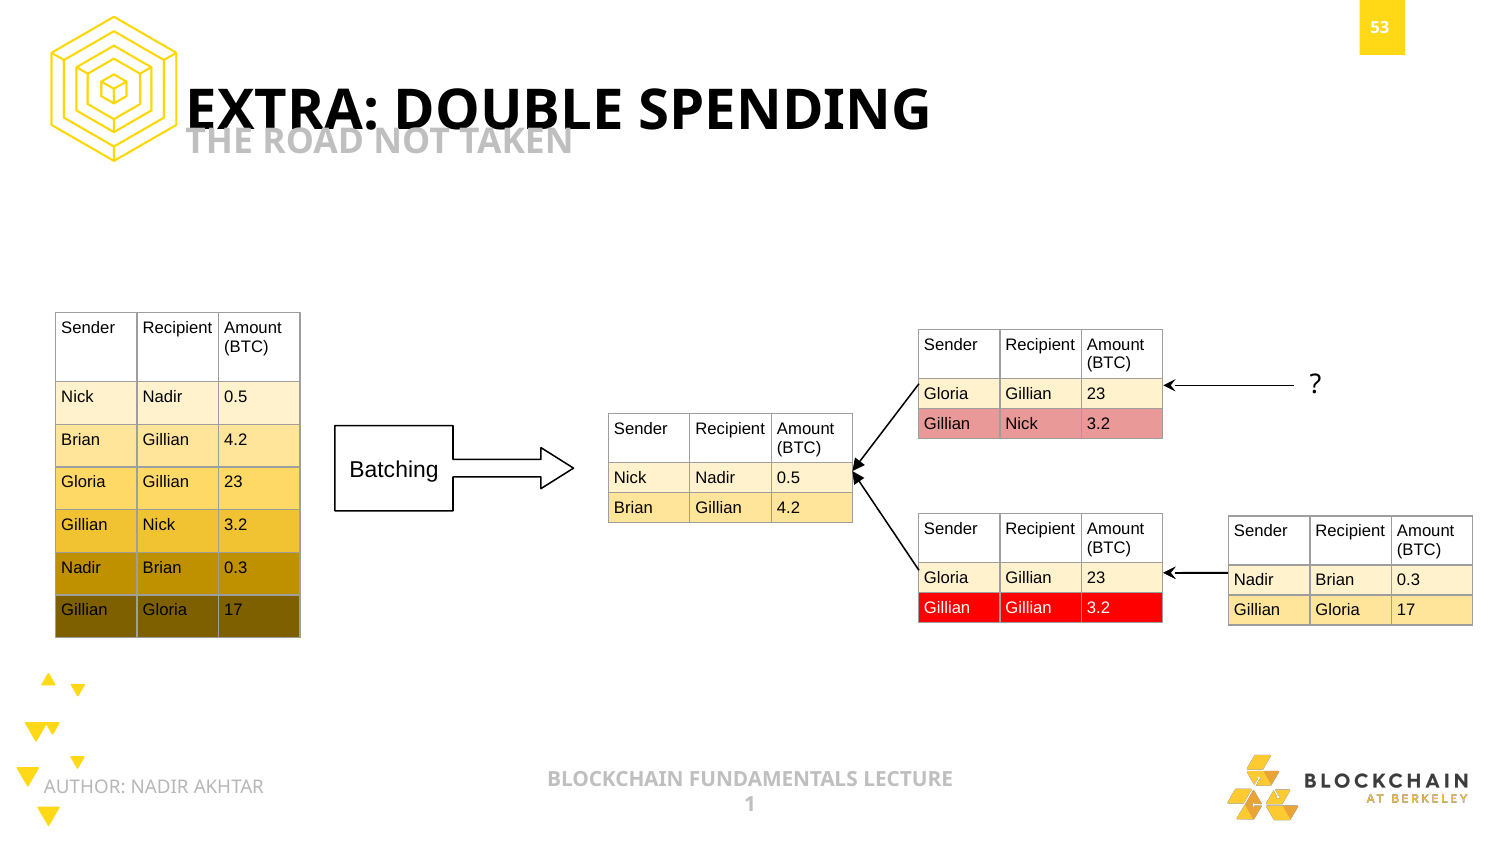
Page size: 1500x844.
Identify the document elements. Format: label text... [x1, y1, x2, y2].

table_header Recipient [1311, 517, 1391, 564]
table_cell 23 [219, 468, 299, 509]
table_header Sender [924, 514, 999, 562]
table_cell Nick [1001, 409, 1081, 438]
table_cell Gillian [1229, 596, 1309, 624]
table_cell 4.2 [772, 493, 847, 522]
table_cell Gillian [1001, 563, 1081, 592]
table_header Sender [919, 330, 999, 378]
table_cell Gillian [138, 425, 218, 466]
table_cell 0.5 [219, 382, 299, 424]
table_cell Gloria [138, 596, 218, 637]
table_cell Nadir [56, 553, 136, 594]
table_cell Nadir [1229, 566, 1309, 594]
table_cell 17 [1392, 596, 1472, 624]
table_cell Brian [1311, 566, 1391, 594]
text_box EXTRA: DOUBLE SPENDING [179, 66, 1378, 129]
table_header Amount (BTC) [219, 313, 299, 381]
table_cell Brian [56, 425, 136, 466]
picture [17, 0, 201, 183]
table_cell Gillian [56, 510, 136, 552]
table_header Amount (BTC) [1082, 330, 1162, 378]
table_cell Nick [138, 510, 218, 552]
table_header Recipient [1001, 330, 1081, 378]
table_cell Nick [609, 463, 689, 492]
text_box AUTHOR: NADIR AKHTAR [38, 747, 369, 834]
table_cell Brian [138, 553, 218, 594]
table_cell Nadir [138, 382, 218, 424]
table_cell Gloria [56, 468, 136, 509]
table_cell Gloria [919, 379, 999, 408]
table_cell 23 [1082, 563, 1162, 592]
table_cell Gillian [690, 493, 771, 522]
text_box THE ROAD NOT TAKEN [179, 108, 843, 171]
table_cell 3.2 [1082, 593, 1162, 622]
text_box BLOCKCHAIN FUNDAMENTALS LECTURE 1 [536, 747, 964, 834]
table_cell Gloria [1311, 596, 1391, 624]
table_cell Gloria [919, 563, 999, 592]
table_cell Gillian [919, 593, 999, 622]
table_cell Gillian [1001, 593, 1081, 622]
text_box ? [1303, 360, 1371, 388]
table_header Sender [1229, 517, 1309, 564]
table_header Recipient [690, 414, 771, 462]
table_cell Nadir [690, 463, 771, 492]
picture [1213, 740, 1489, 837]
table_cell Nick [56, 382, 136, 424]
table_header Recipient [138, 313, 218, 381]
table_cell 23 [1082, 379, 1162, 408]
table_header Amount (BTC) [1392, 517, 1472, 564]
table_cell 0.5 [772, 463, 847, 492]
table_header Amount (BTC) [772, 414, 847, 462]
table_header Sender [609, 414, 689, 462]
table_cell 4.2 [219, 425, 299, 466]
table_cell Brian [609, 493, 689, 522]
table_cell 0.3 [1392, 566, 1472, 594]
table_header Sender [56, 313, 136, 381]
table_header Amount (BTC) [1082, 514, 1162, 562]
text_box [852, 470, 920, 571]
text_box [852, 383, 920, 470]
table_cell Gillian [1001, 379, 1081, 408]
table_header Recipient [1001, 514, 1081, 562]
table_cell 17 [219, 596, 299, 637]
table_cell 0.3 [219, 553, 299, 594]
table_cell Gillian [924, 409, 999, 438]
table_cell 3.2 [219, 510, 299, 552]
text_box Batching [334, 425, 574, 511]
table_cell Gillian [56, 596, 136, 637]
table_cell 3.2 [1082, 409, 1162, 438]
table_cell Gillian [138, 468, 218, 509]
